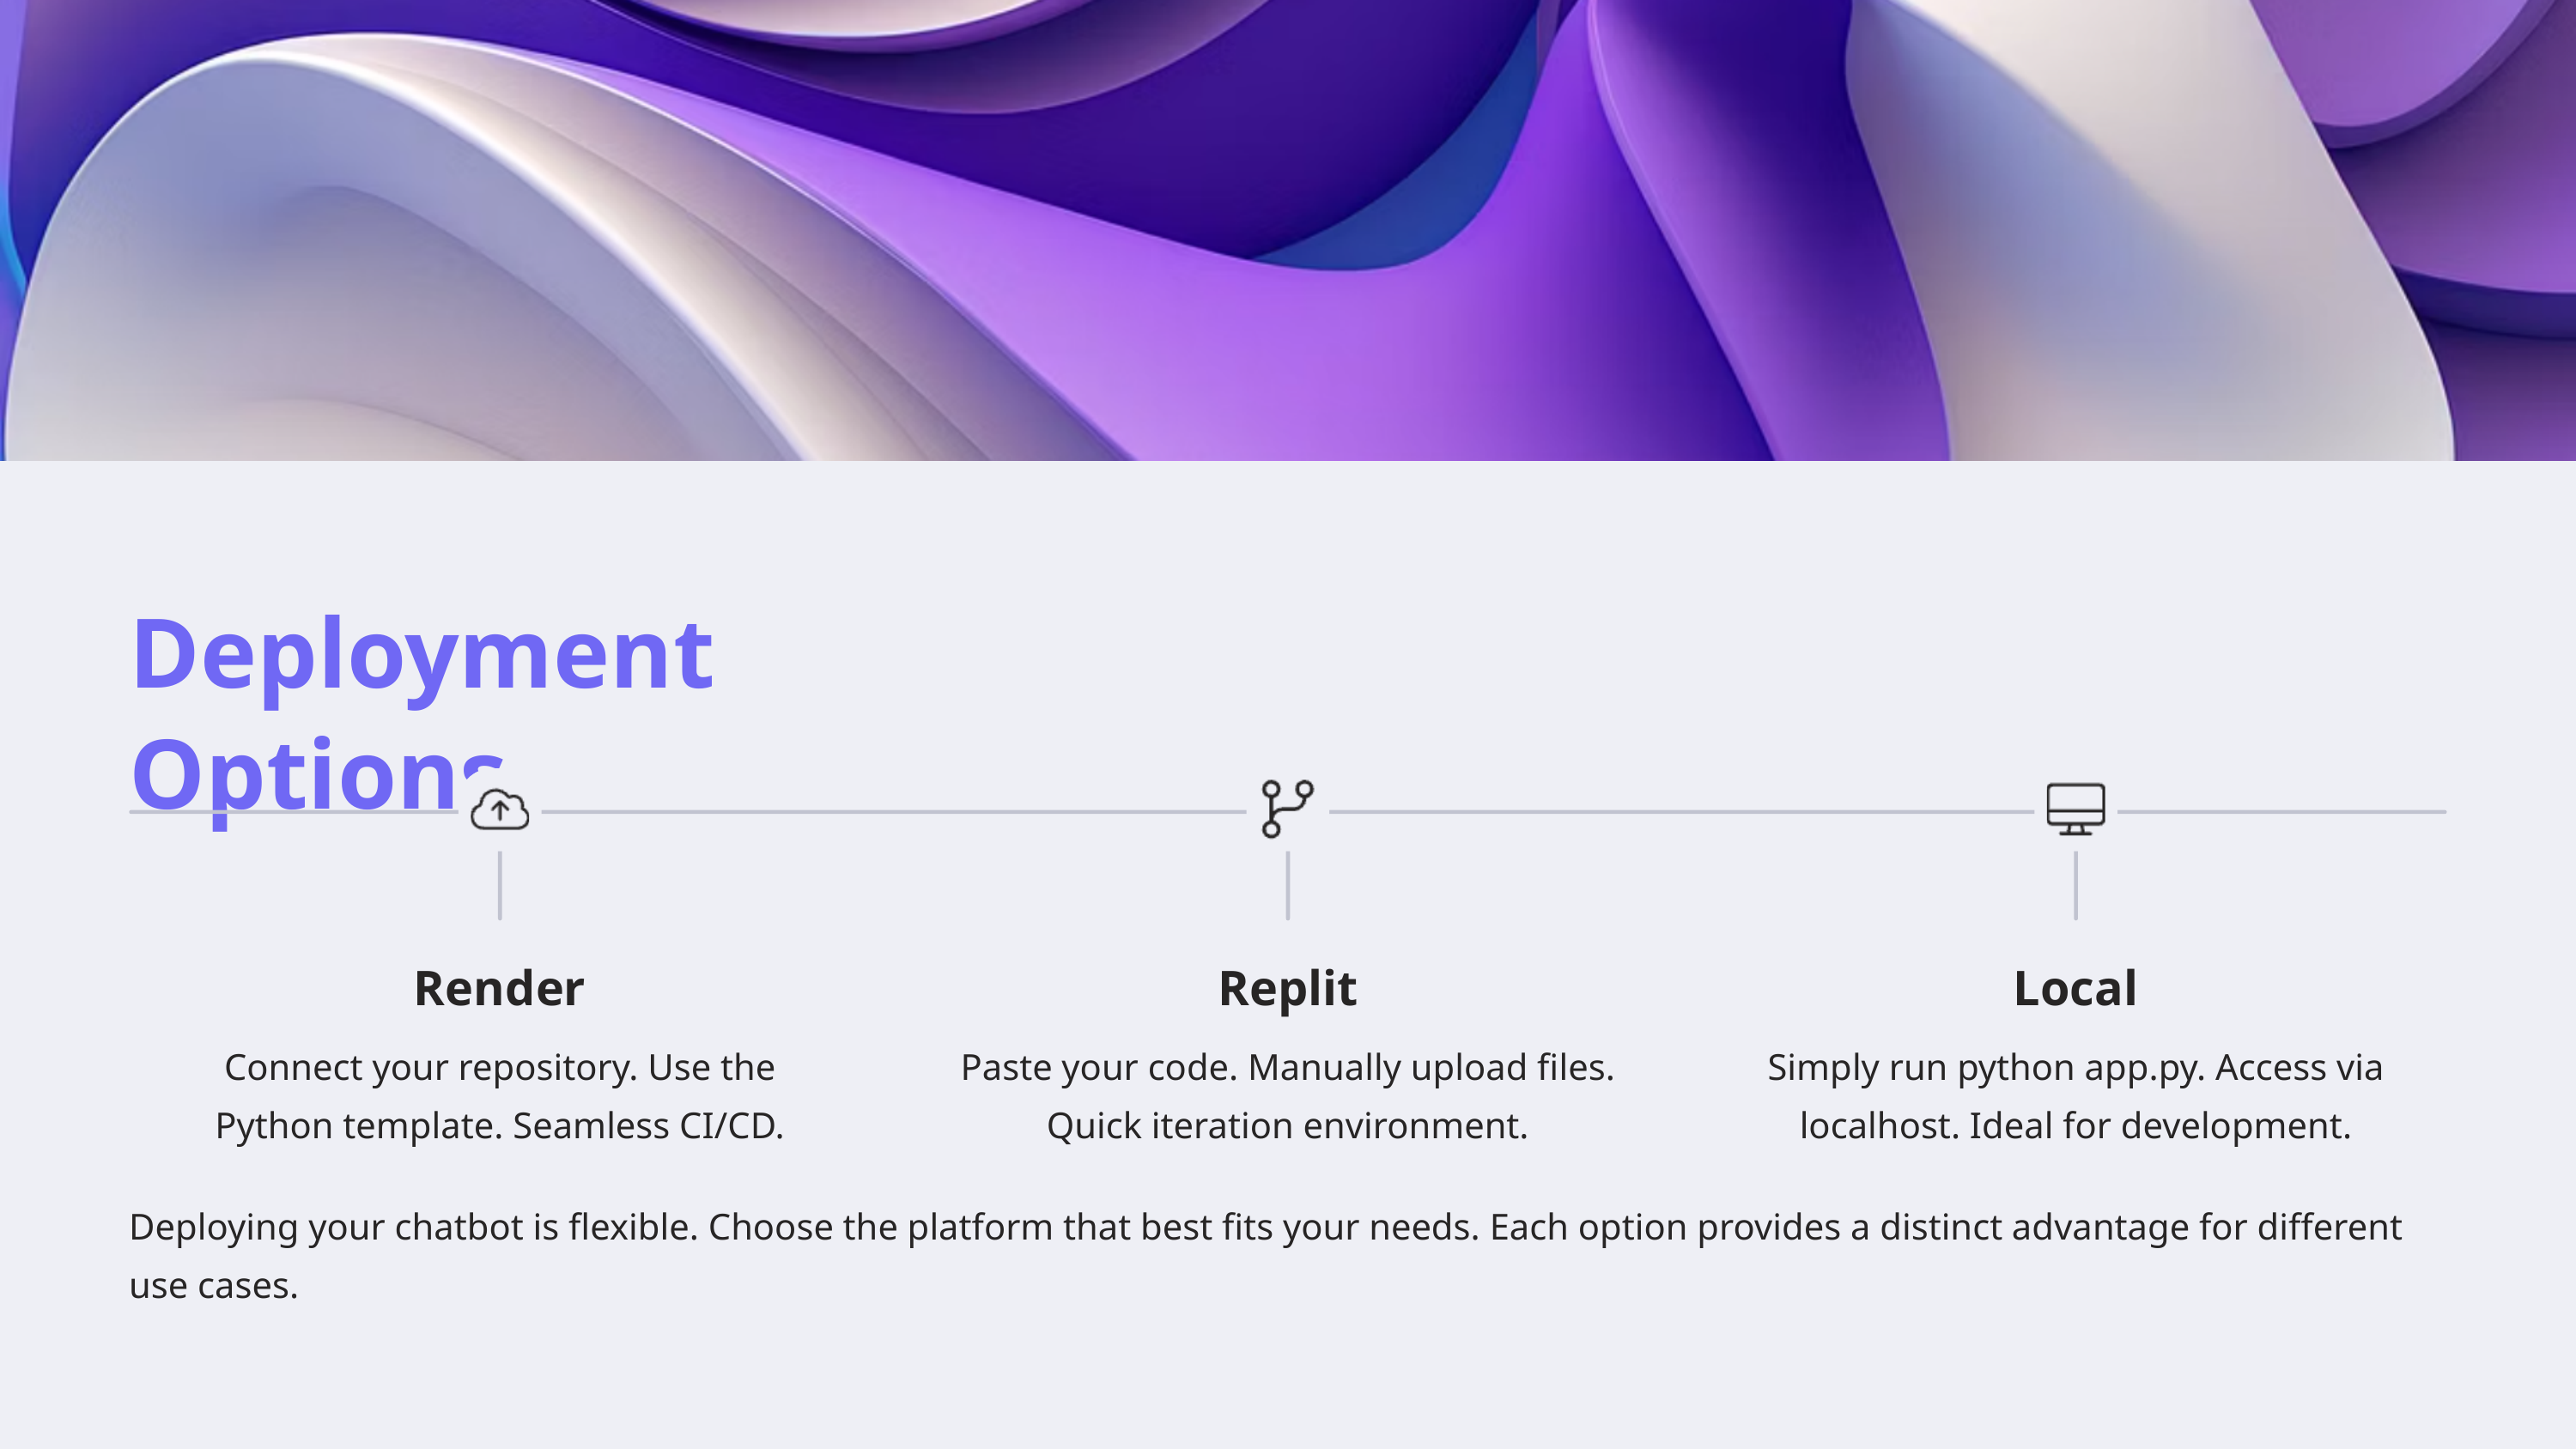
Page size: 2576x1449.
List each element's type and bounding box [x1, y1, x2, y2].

text_box [471, 773, 530, 847]
text_box [2046, 773, 2105, 847]
text_box [1285, 858, 1291, 921]
text_box [2034, 767, 2118, 852]
text_box [545, 809, 1242, 815]
text_box [1334, 809, 2029, 815]
text_box [0, 0, 2576, 462]
text_box [1246, 767, 1330, 852]
text_box [129, 809, 453, 815]
text_box [1258, 773, 1317, 847]
text_box [2074, 858, 2079, 921]
text_box [458, 767, 542, 852]
text_box [2122, 809, 2447, 815]
text_box [497, 858, 502, 921]
text_box [0, 469, 2576, 1449]
